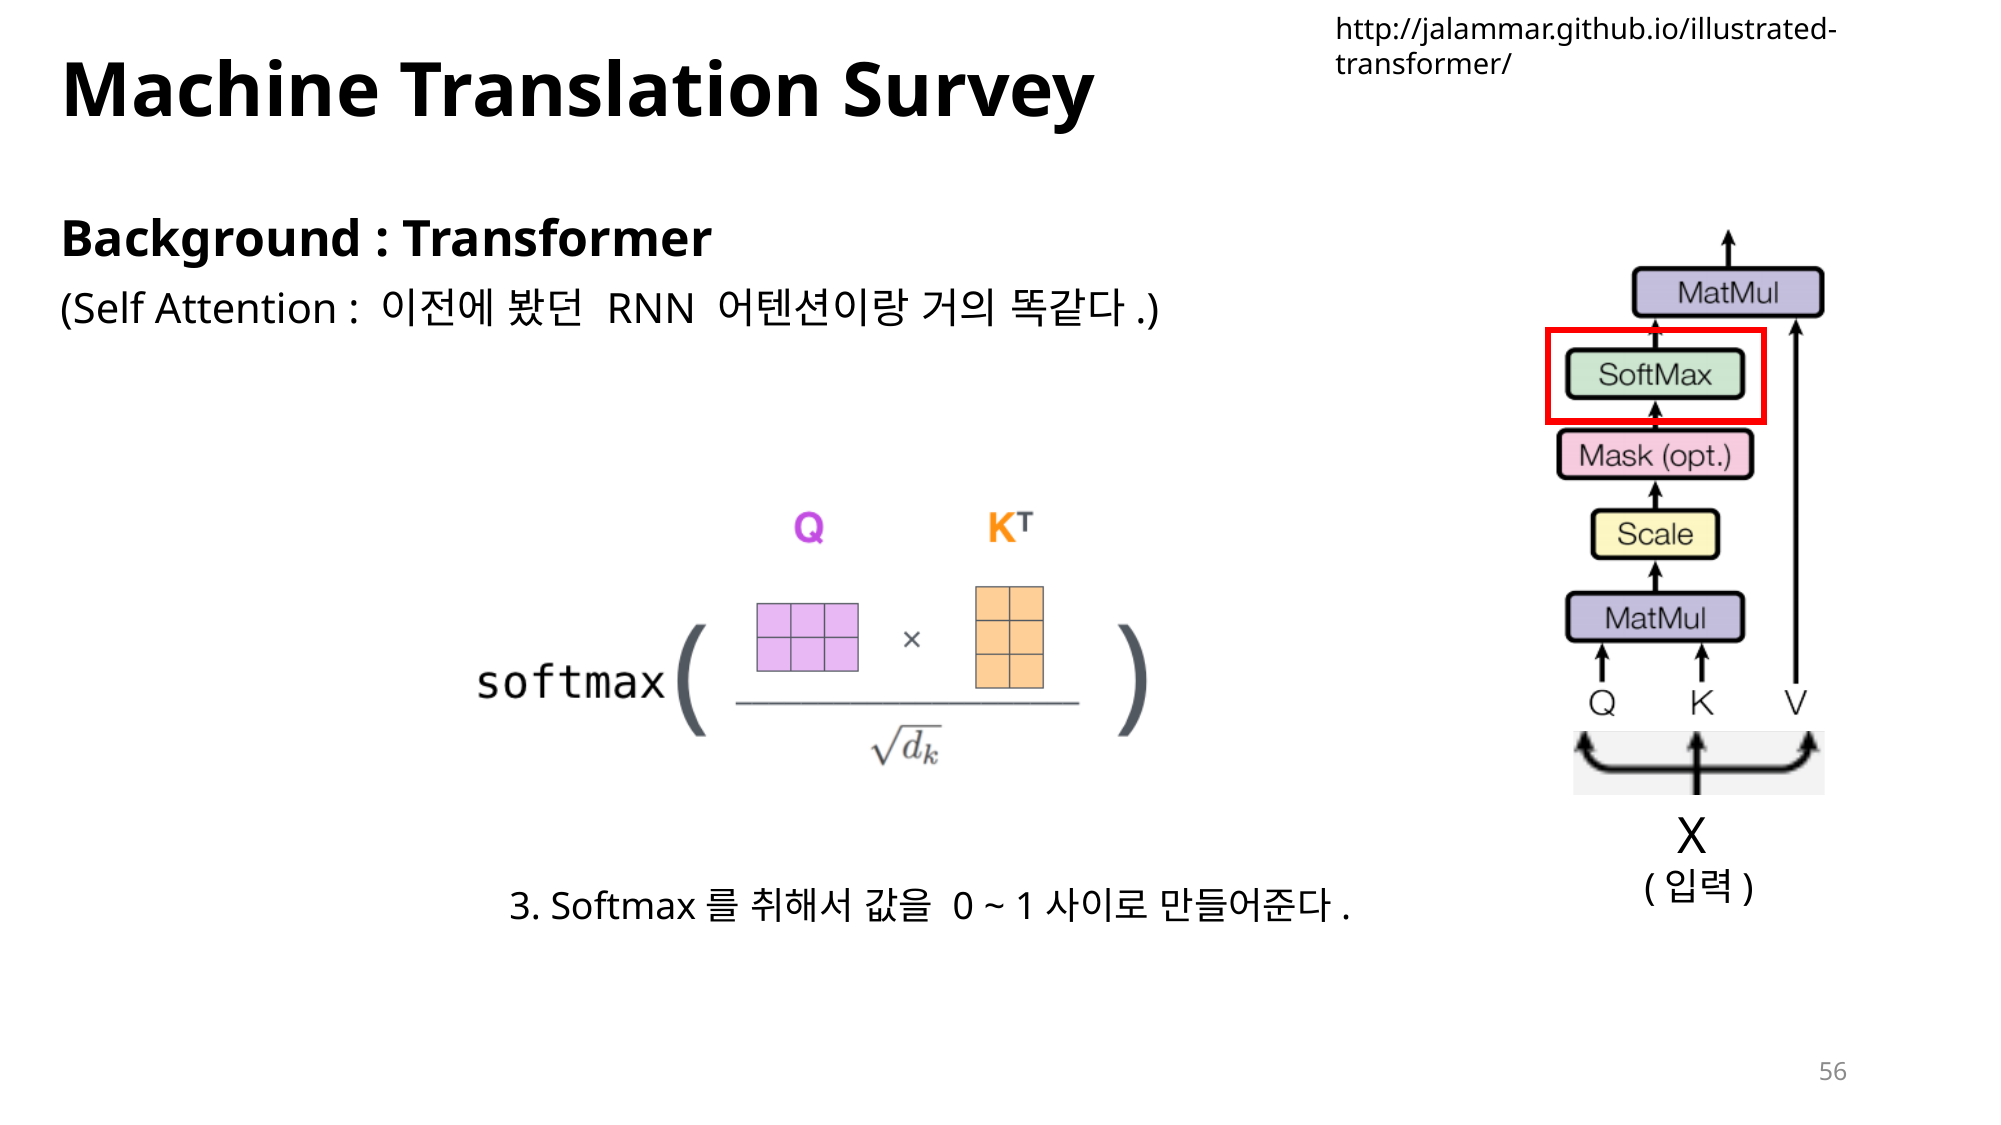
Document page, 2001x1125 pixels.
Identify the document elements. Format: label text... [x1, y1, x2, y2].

text_box http://jalammar.github.io/illustrated-transformer/ [1320, 2, 2000, 88]
text_box Machine Translation Survey [45, 0, 1271, 141]
slide_number 56 [1412, 1042, 1863, 1103]
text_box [1422, 229, 1980, 896]
subtitle Background : Transformer (Self Attention : 이전에 봤던 RNN 어텐션이랑 거의 똑같다.) [45, 205, 1656, 353]
picture [462, 498, 1153, 795]
text_box 3. Softmax를 취해서 값을 0 ~ 1사이로 만들어준다. [428, 851, 1432, 935]
